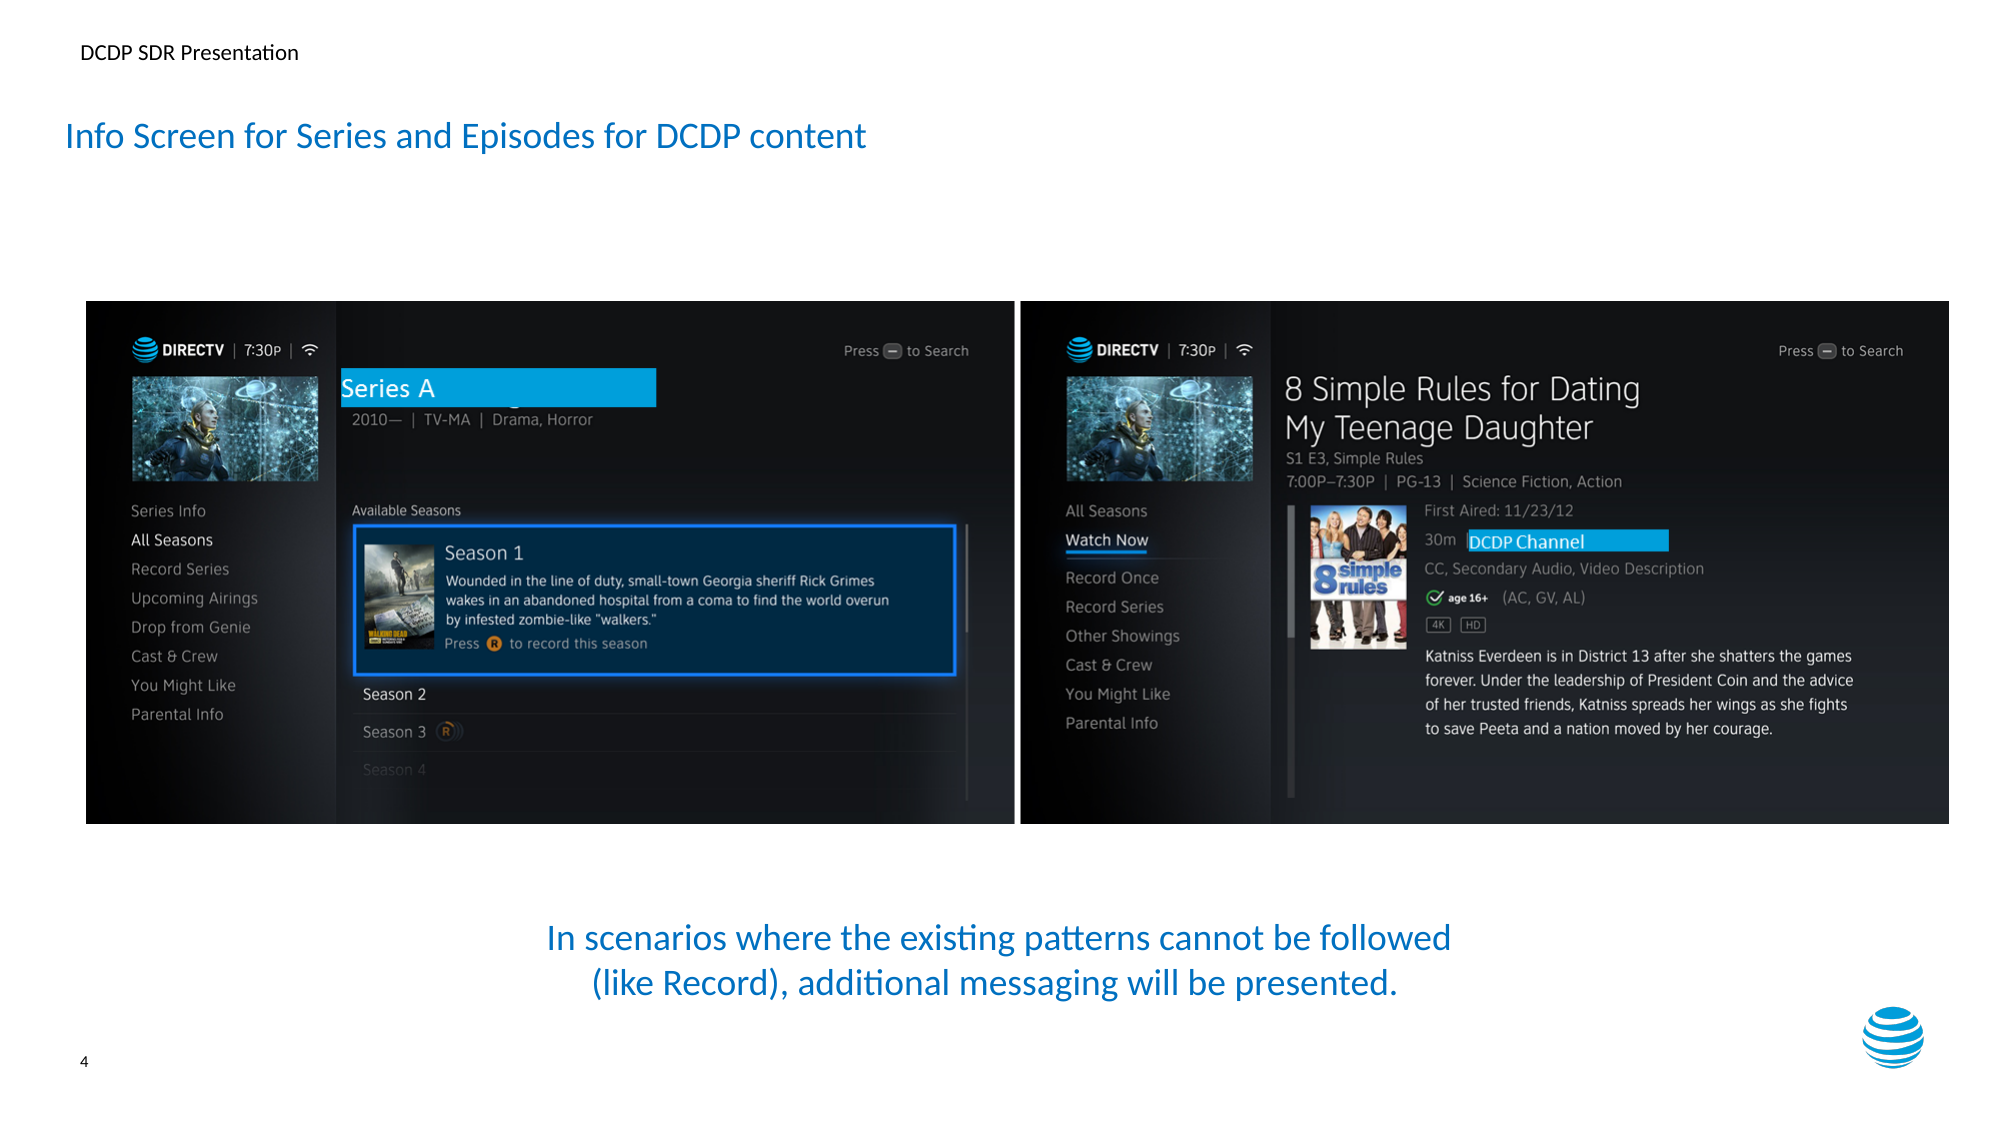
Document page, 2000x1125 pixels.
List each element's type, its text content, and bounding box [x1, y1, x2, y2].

slide_number 4 [80, 1049, 129, 1087]
picture [50, 301, 1949, 824]
title Info Screen for Series and Episodes for DCDP content [65, 106, 1904, 169]
text_box In scenarios where the existing patterns cannot be followed (like Record), additional messaging will be presented. [500, 905, 1500, 1011]
